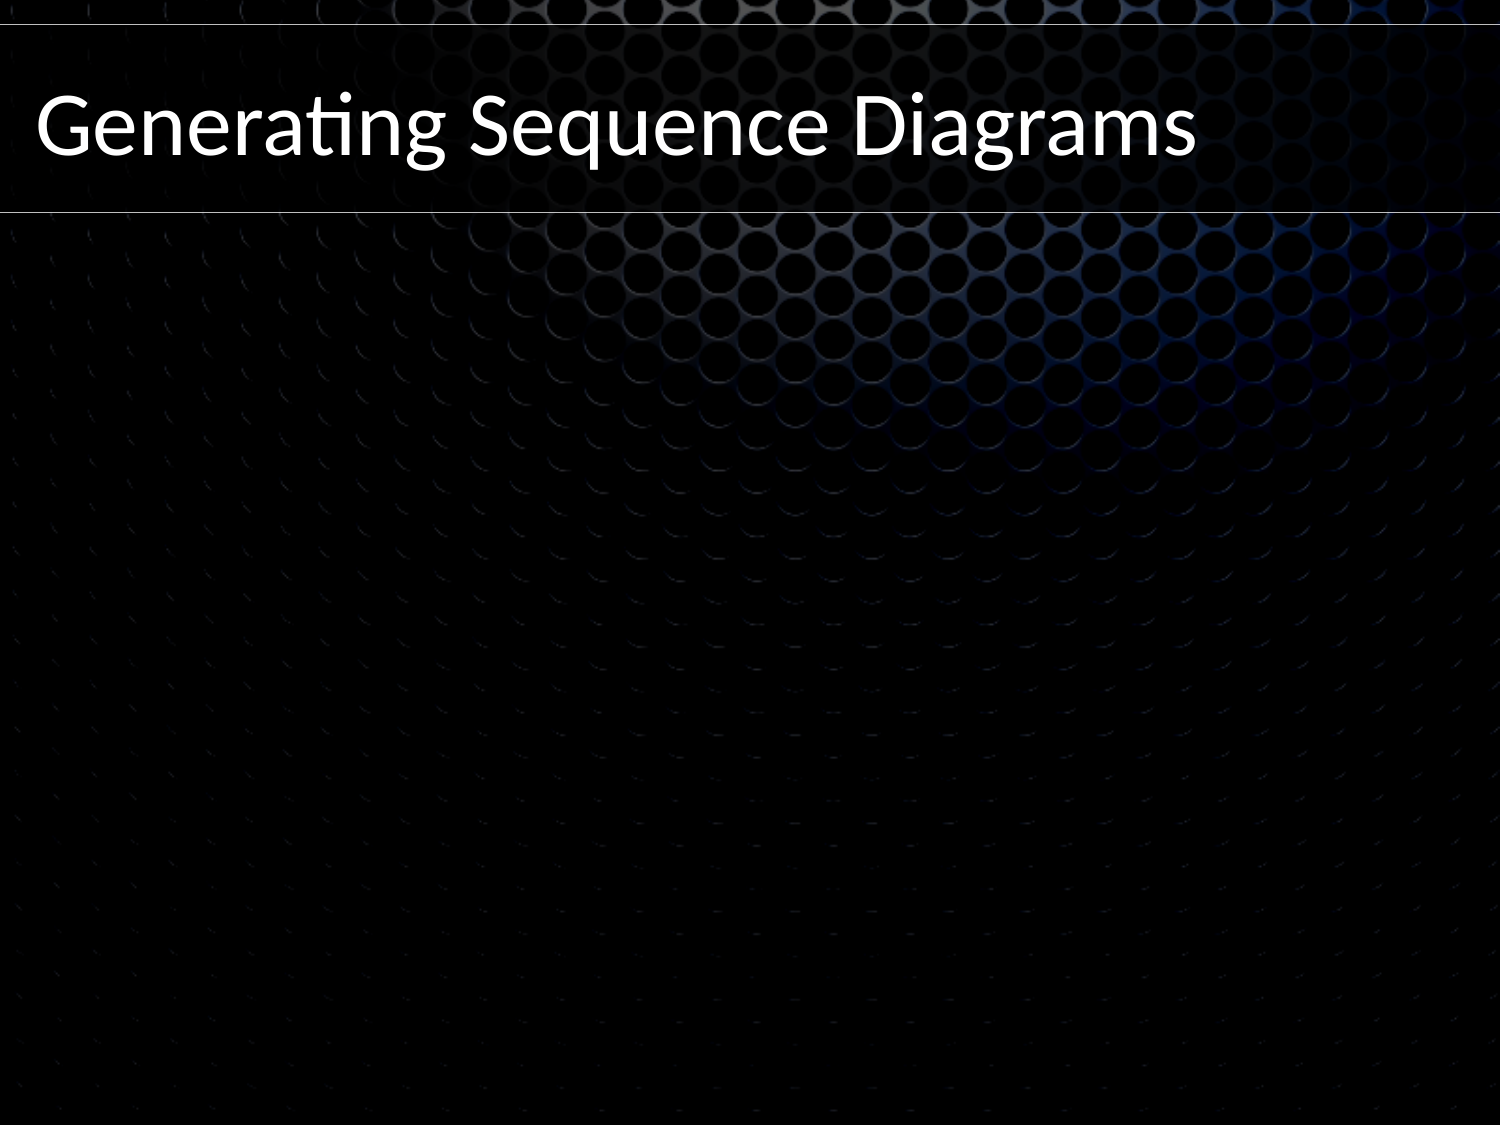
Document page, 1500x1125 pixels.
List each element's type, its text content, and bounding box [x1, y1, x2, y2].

title Generating Sequence Diagrams [0, 24, 1500, 213]
